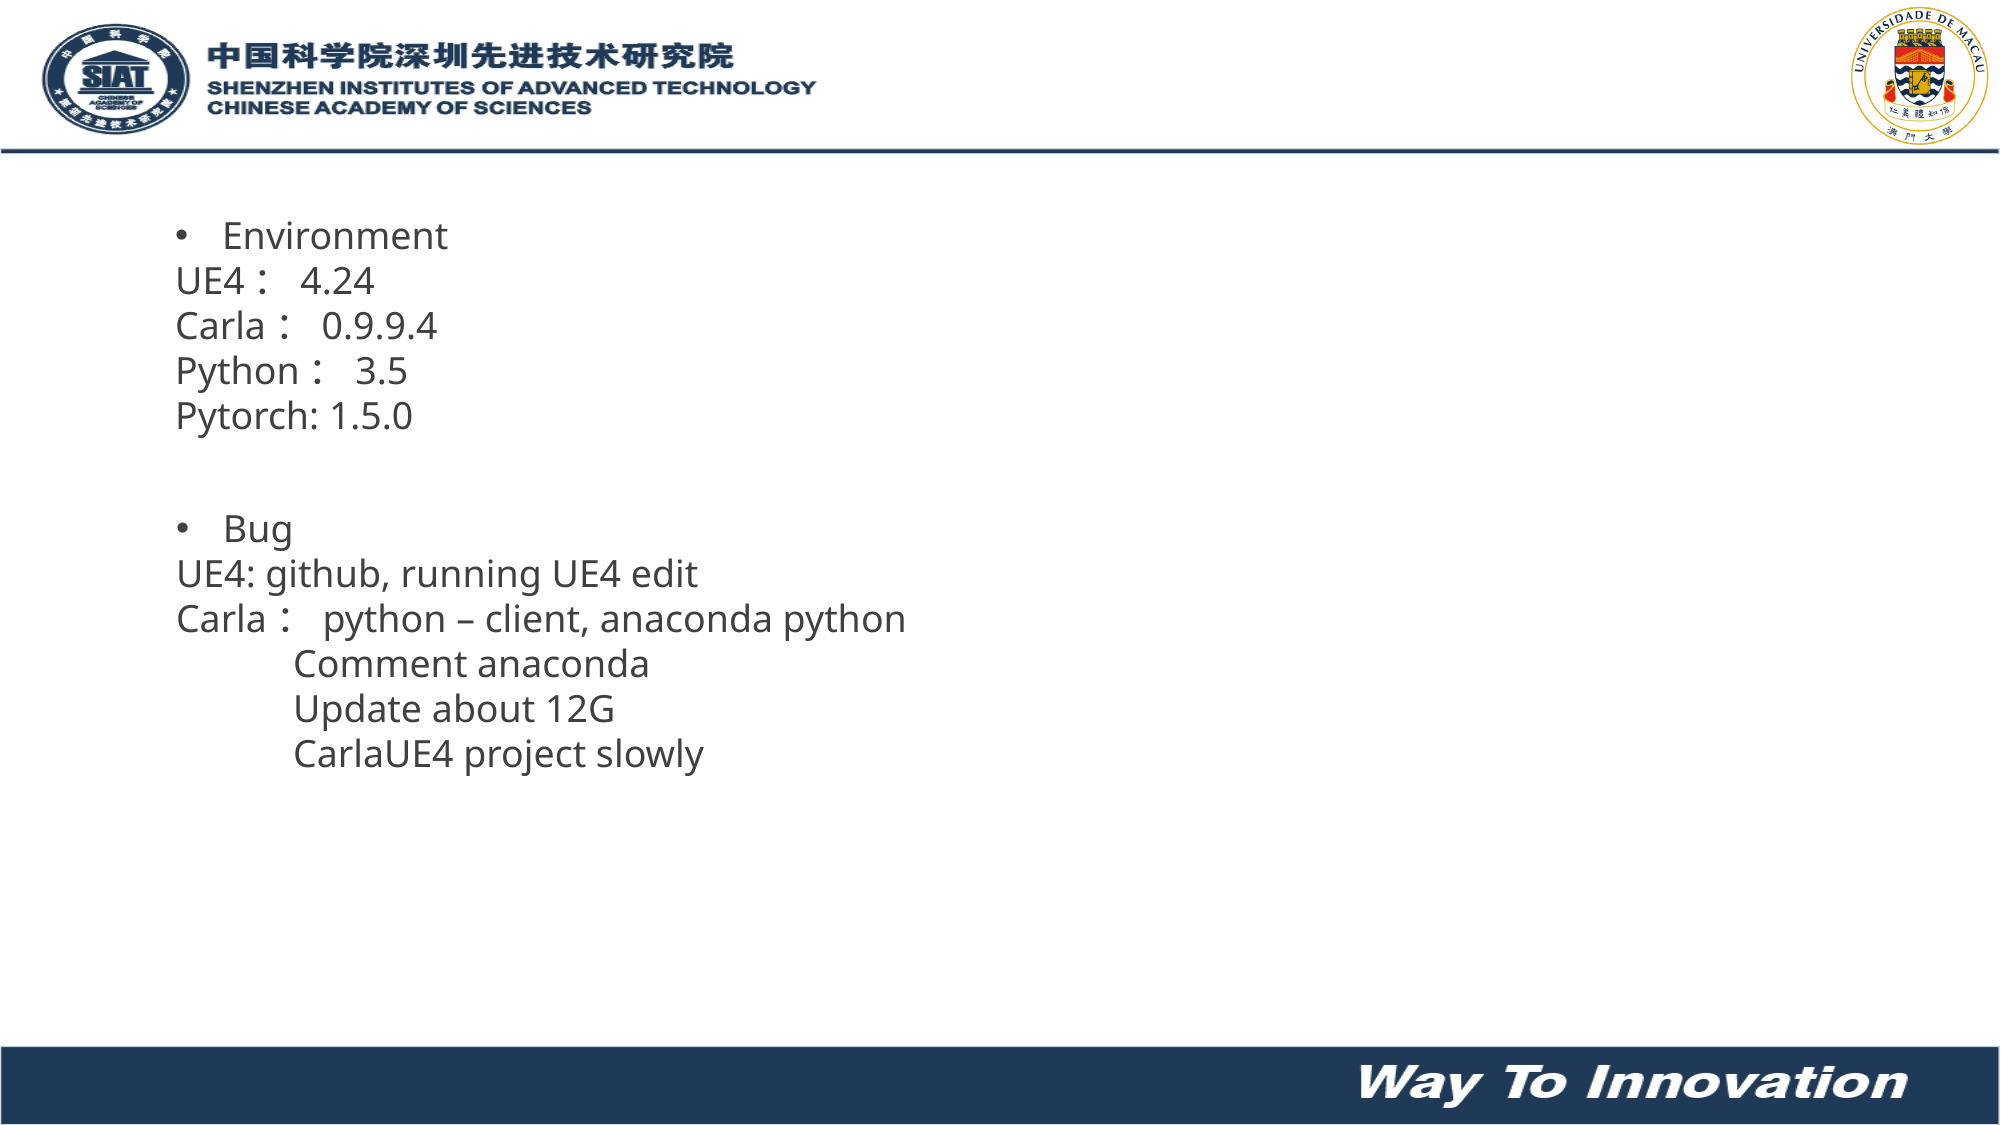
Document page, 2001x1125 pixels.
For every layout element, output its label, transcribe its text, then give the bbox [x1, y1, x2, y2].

picture [0, 0, 2000, 1125]
text_box Bug UE4: github, running UE4 edit Carla：python – client, anaconda python Comment anaconda Update about 12G CarlaUE4 project slowly [161, 497, 923, 783]
text_box Environment UE4：4.24 Carla：0.9.9.4 Python：3.5 Pytorch: 1.5.0 [160, 204, 474, 445]
